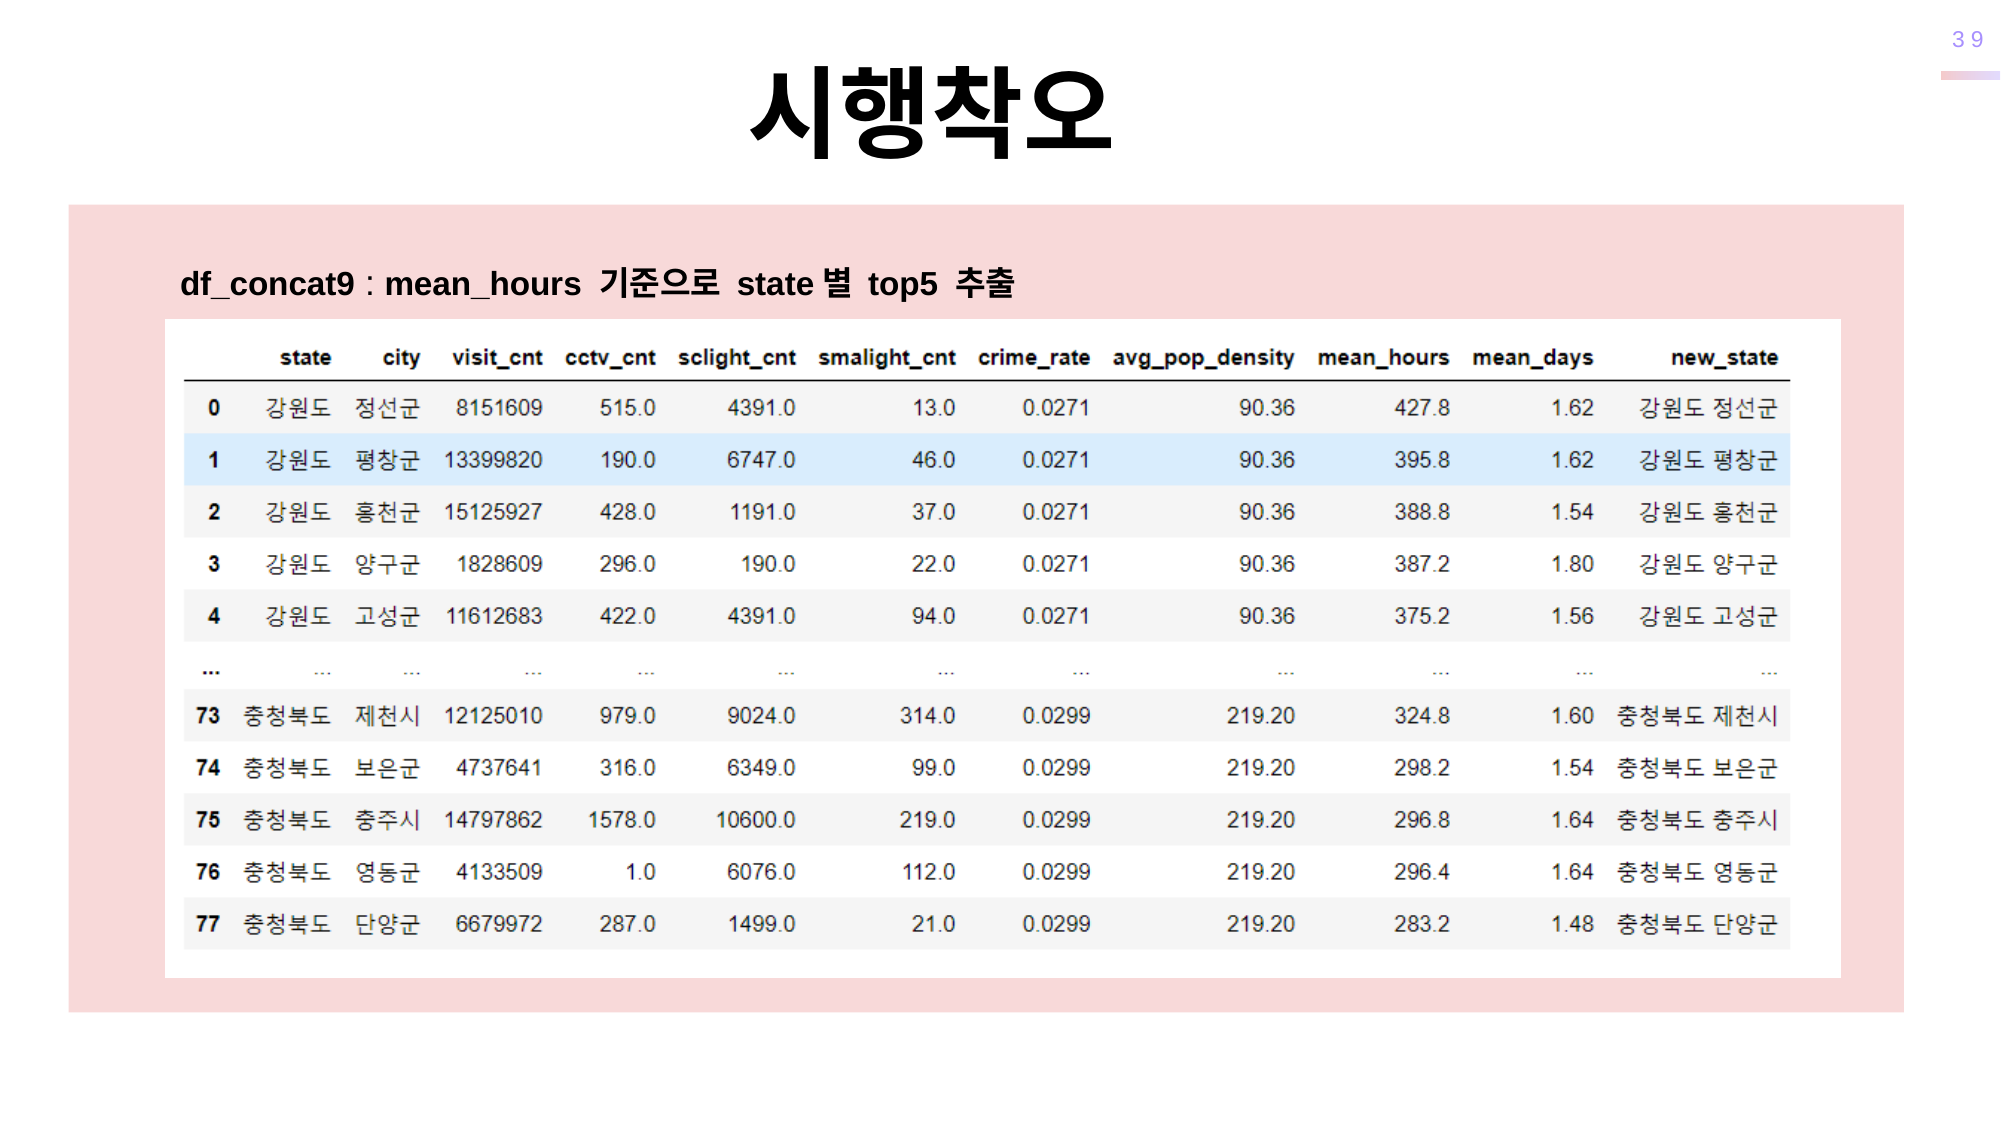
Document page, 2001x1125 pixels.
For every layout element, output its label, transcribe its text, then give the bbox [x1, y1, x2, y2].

picture [165, 319, 1841, 978]
text_box [68, 204, 1904, 1013]
text_box 시행착오 [0, 42, 1932, 180]
text_box df_concat9 : mean_hours 기준으로 state별 top5 추출 [165, 244, 1752, 318]
